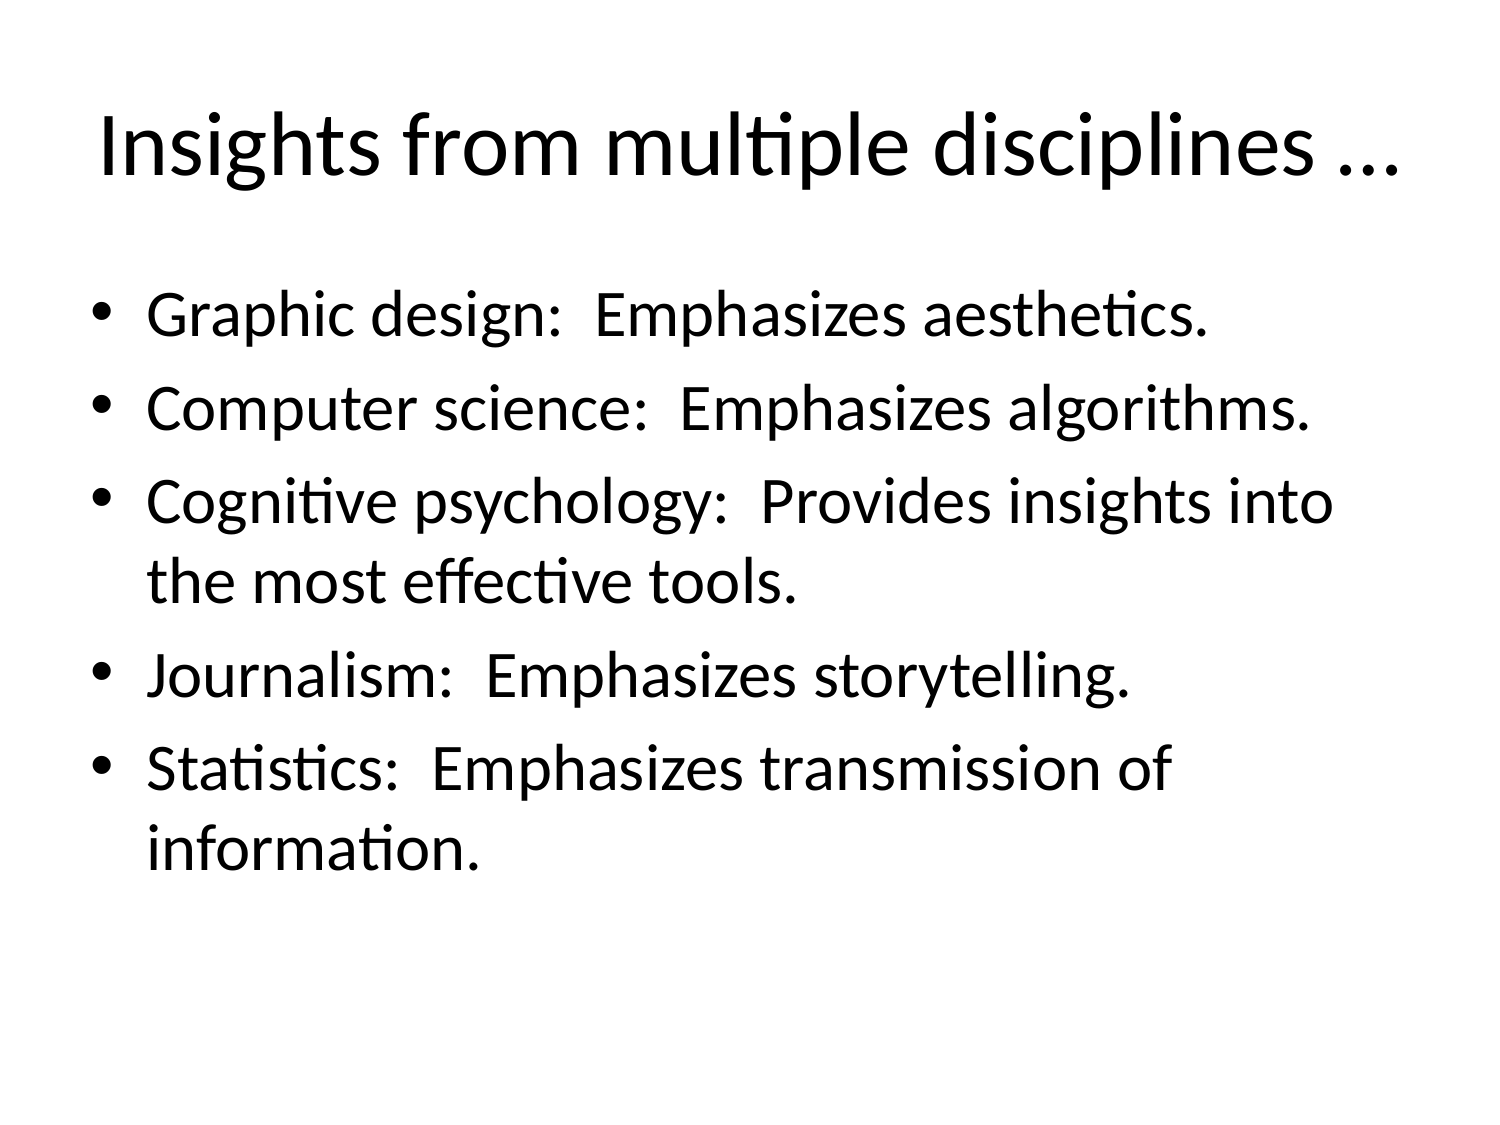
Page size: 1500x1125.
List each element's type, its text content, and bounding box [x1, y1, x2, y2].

list Graphic design: Emphasizes aesthetics. Computer science: Emphasizes algorithms. Cognitive psychology: Provides insights into the most effective tools. Journalism: Emphasizes storytelling. Statistics: Emphasizes transmission of information. [75, 262, 1425, 1005]
title Insights from multiple disciplines … [75, 45, 1425, 233]
